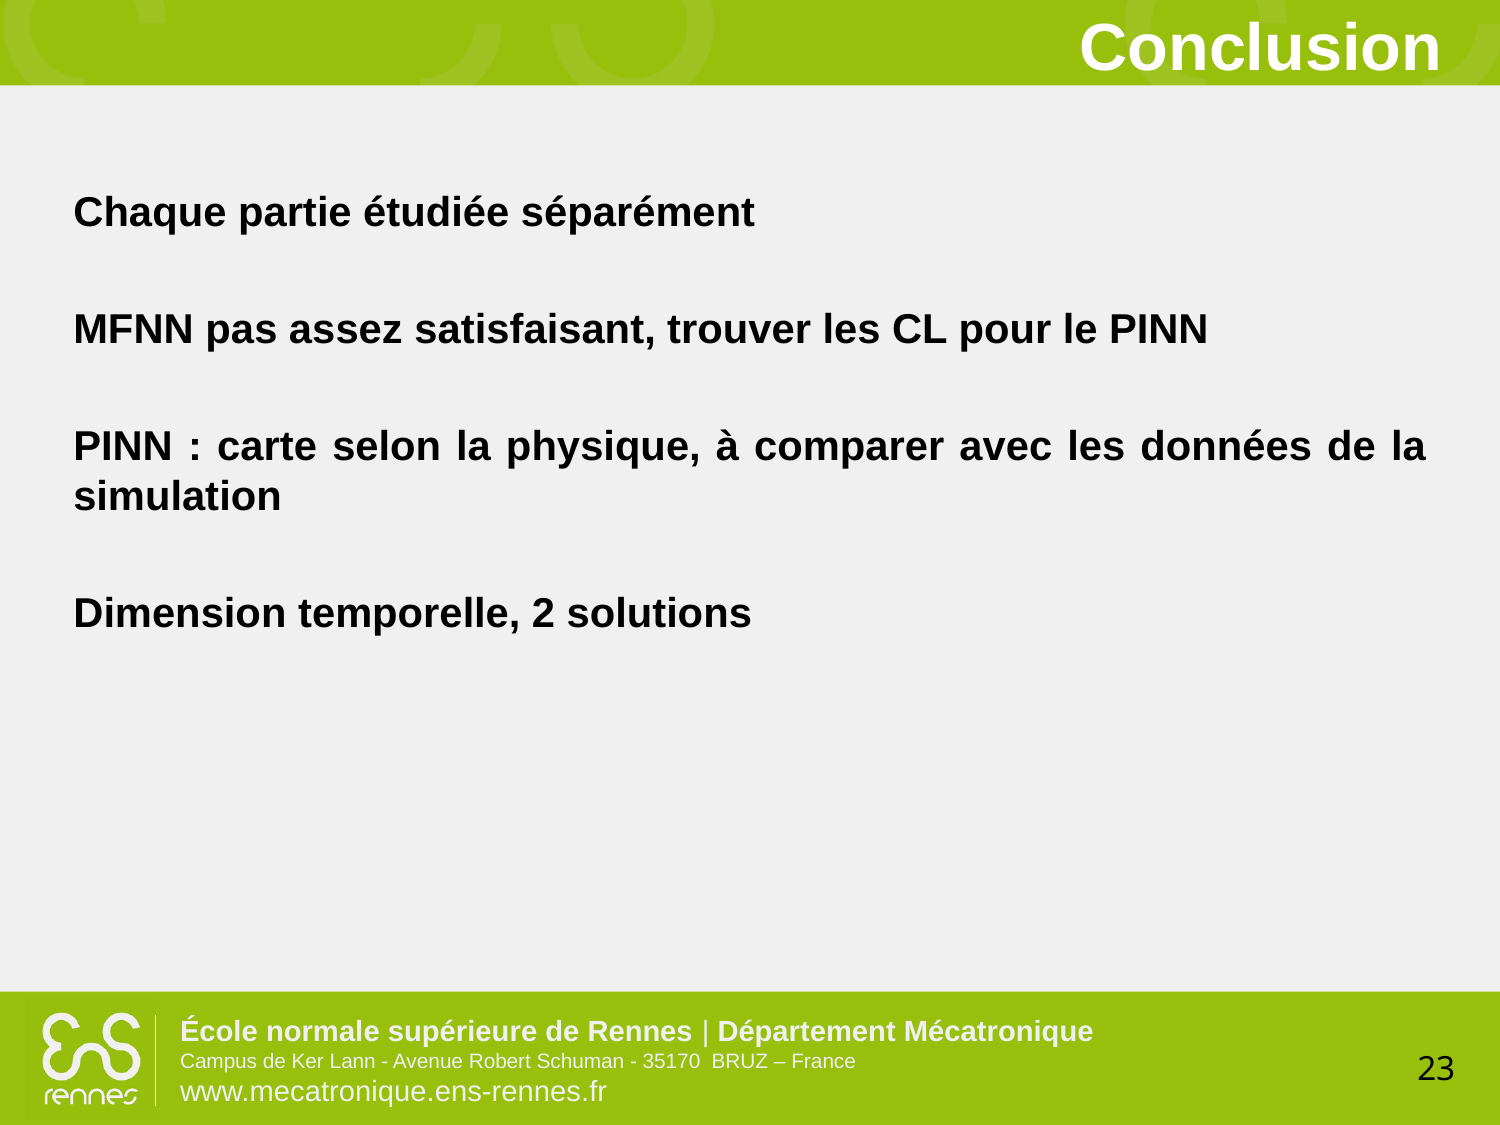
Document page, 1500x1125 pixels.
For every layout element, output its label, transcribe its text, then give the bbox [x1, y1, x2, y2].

picture [3, 0, 1500, 85]
picture [26, 996, 156, 1120]
title Conclusion [40, 2, 1458, 86]
list Chaque partie étudiée séparément MFNN pas assez satisfaisant, trouver les CL pour le PINN PINN : carte selon la physique, à comparer avec les données de la simulation Dimension temporelle, 2 solutions [58, 177, 1442, 668]
slide_number 23 [1132, 1039, 1471, 1100]
